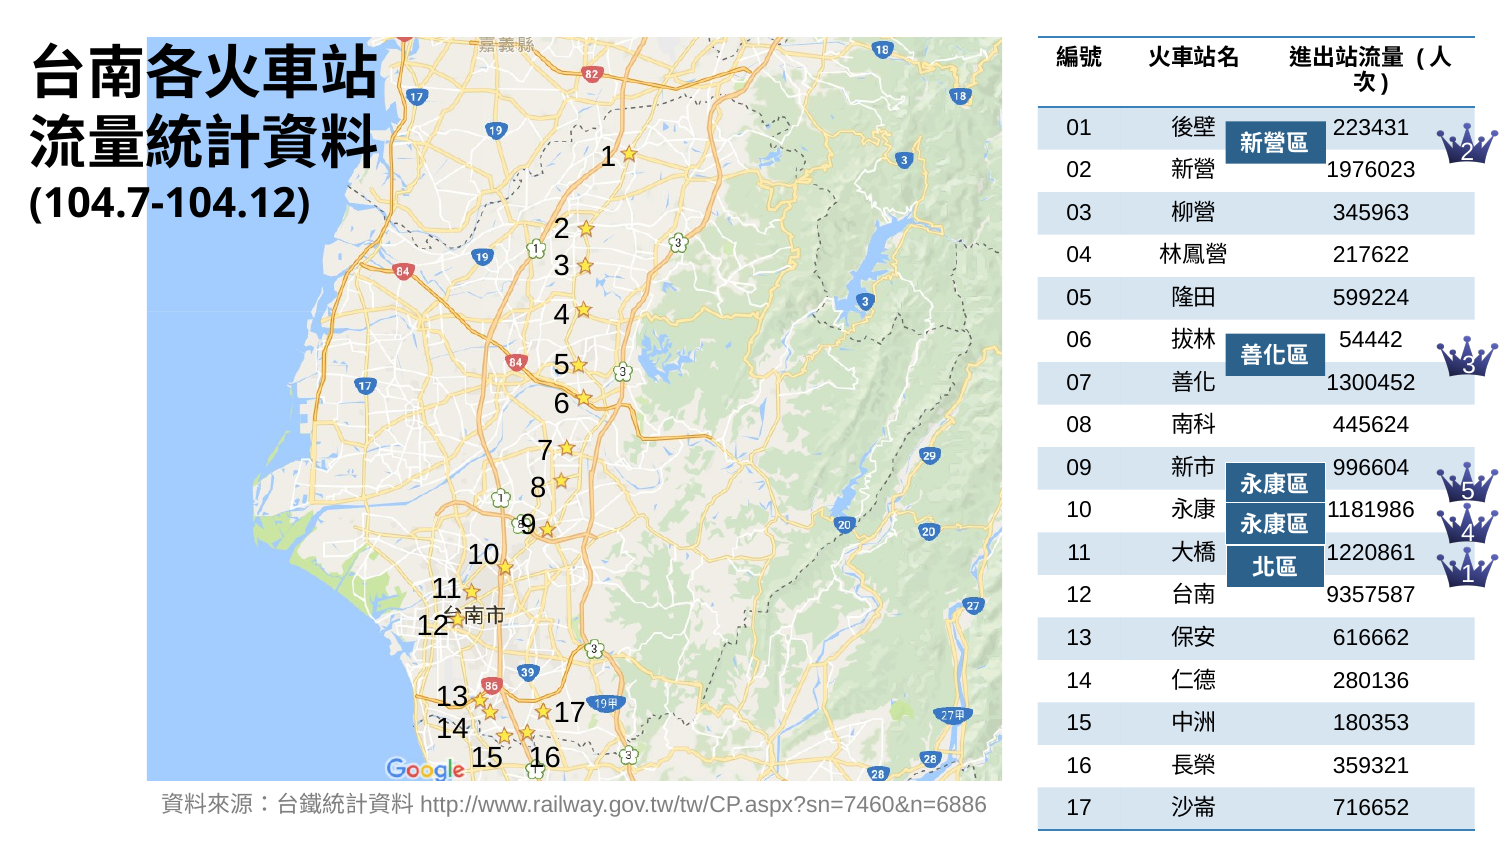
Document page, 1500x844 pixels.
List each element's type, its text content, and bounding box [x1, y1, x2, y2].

table_cell 1300452 [1267, 362, 1475, 405]
table_cell 新營 [1121, 150, 1267, 192]
table_cell 07 [1038, 362, 1121, 405]
text_box 永康區 [1225, 502, 1326, 545]
table_cell 1220861 [1325, 532, 1430, 575]
table_cell 保安 [1121, 617, 1267, 660]
table_cell 9357587 [1267, 575, 1475, 617]
table_header 火車站名 [1121, 38, 1267, 106]
table_cell 大橋 [1121, 532, 1226, 575]
table_cell 180353 [1267, 702, 1475, 745]
picture [1435, 460, 1500, 598]
table_cell 14 [1038, 660, 1121, 702]
table_cell 16 [1038, 745, 1121, 787]
table_cell 08 [1038, 405, 1121, 447]
table_cell 長榮 [1121, 745, 1267, 787]
text_box 台南各火車站 流量統計資料 (104.7-104.12) [14, 28, 609, 233]
table_cell 南科 [1121, 405, 1267, 447]
table_cell 仁德 [1121, 660, 1267, 702]
table_cell 01 [1038, 108, 1121, 150]
picture [1435, 334, 1500, 387]
table_cell 台南 [1121, 575, 1267, 617]
table_cell 217622 [1267, 235, 1475, 277]
table_cell 280136 [1267, 660, 1475, 702]
table_cell 616662 [1267, 617, 1475, 660]
table_cell 716652 [1267, 787, 1475, 829]
table_cell 599224 [1267, 277, 1475, 320]
table_cell 後壁 [1121, 108, 1267, 150]
table_cell 02 [1038, 150, 1121, 192]
picture [1435, 121, 1500, 174]
table_cell 12 [1038, 575, 1121, 617]
table_cell 13 [1038, 617, 1121, 660]
table_cell 06 [1038, 320, 1121, 362]
table_header 進出站流量 (人次) [1267, 38, 1475, 106]
table_cell 05 [1038, 277, 1121, 320]
text_box 新營區 [1225, 121, 1326, 164]
table_header 編號 [1038, 38, 1121, 106]
text_box 資料來源：台鐵統計資料http://www.railway.gov.tw/tw/CP.aspx?sn=7460&n=6886 [146, 781, 1038, 825]
text_box 永康區 [1225, 462, 1326, 502]
table_cell 15 [1038, 702, 1121, 745]
picture [146, 36, 1003, 781]
table_cell 中洲 [1121, 702, 1267, 745]
table_cell 隆田 [1121, 277, 1267, 320]
table_cell 359321 [1267, 745, 1475, 787]
table_cell 17 [1038, 787, 1121, 829]
table_cell 09 [1038, 447, 1121, 490]
table_cell 柳營 [1121, 192, 1267, 235]
table_cell 沙崙 [1121, 787, 1267, 829]
table_cell 1976023 [1267, 150, 1475, 192]
table_cell 11 [1038, 532, 1121, 575]
table_cell 04 [1038, 235, 1121, 277]
table_cell 445624 [1267, 405, 1475, 447]
table_cell 永康 [1121, 490, 1225, 532]
table_cell 拔林 [1121, 320, 1267, 362]
text_box 善化區 [1225, 333, 1326, 376]
text_box [0, 0, 1500, 844]
table_cell 善化 [1121, 362, 1267, 405]
table_cell 03 [1038, 192, 1121, 235]
text_box 北區 [1226, 545, 1325, 588]
table_cell 996604 [1267, 447, 1475, 490]
table_cell 1181986 [1326, 490, 1430, 532]
table_cell 10 [1038, 490, 1121, 532]
table_cell 223431 [1267, 108, 1475, 150]
table_cell 林鳳營 [1121, 235, 1267, 277]
table_cell 54442 [1267, 320, 1475, 362]
table_cell 新市 [1121, 447, 1267, 490]
table_cell 345963 [1267, 192, 1475, 235]
